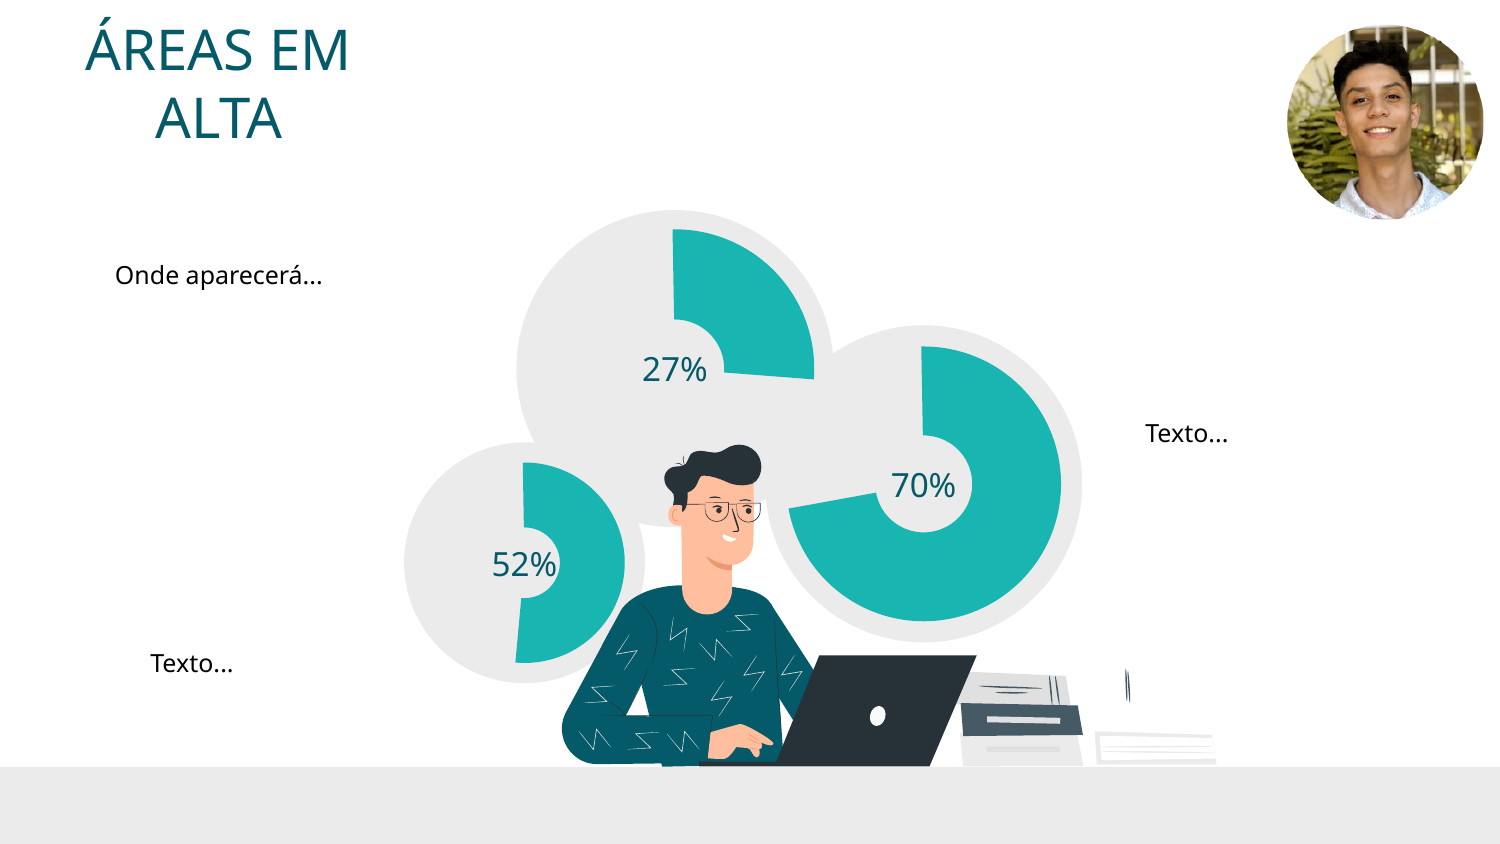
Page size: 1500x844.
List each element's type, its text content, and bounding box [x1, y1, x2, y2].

text_box [672, 229, 815, 380]
picture [1281, 17, 1489, 225]
text_box Onde aparecerá... [100, 252, 455, 297]
title 27% [616, 325, 734, 412]
text_box [522, 462, 548, 537]
text_box [1127, 670, 1131, 704]
text_box Texto... [1130, 410, 1500, 455]
title 52% [466, 519, 548, 607]
text_box [921, 346, 1062, 609]
text_box Texto... [135, 639, 420, 685]
text_box [515, 589, 548, 663]
title ÁREAS EM ALTA [2, 55, 435, 109]
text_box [553, 444, 978, 767]
